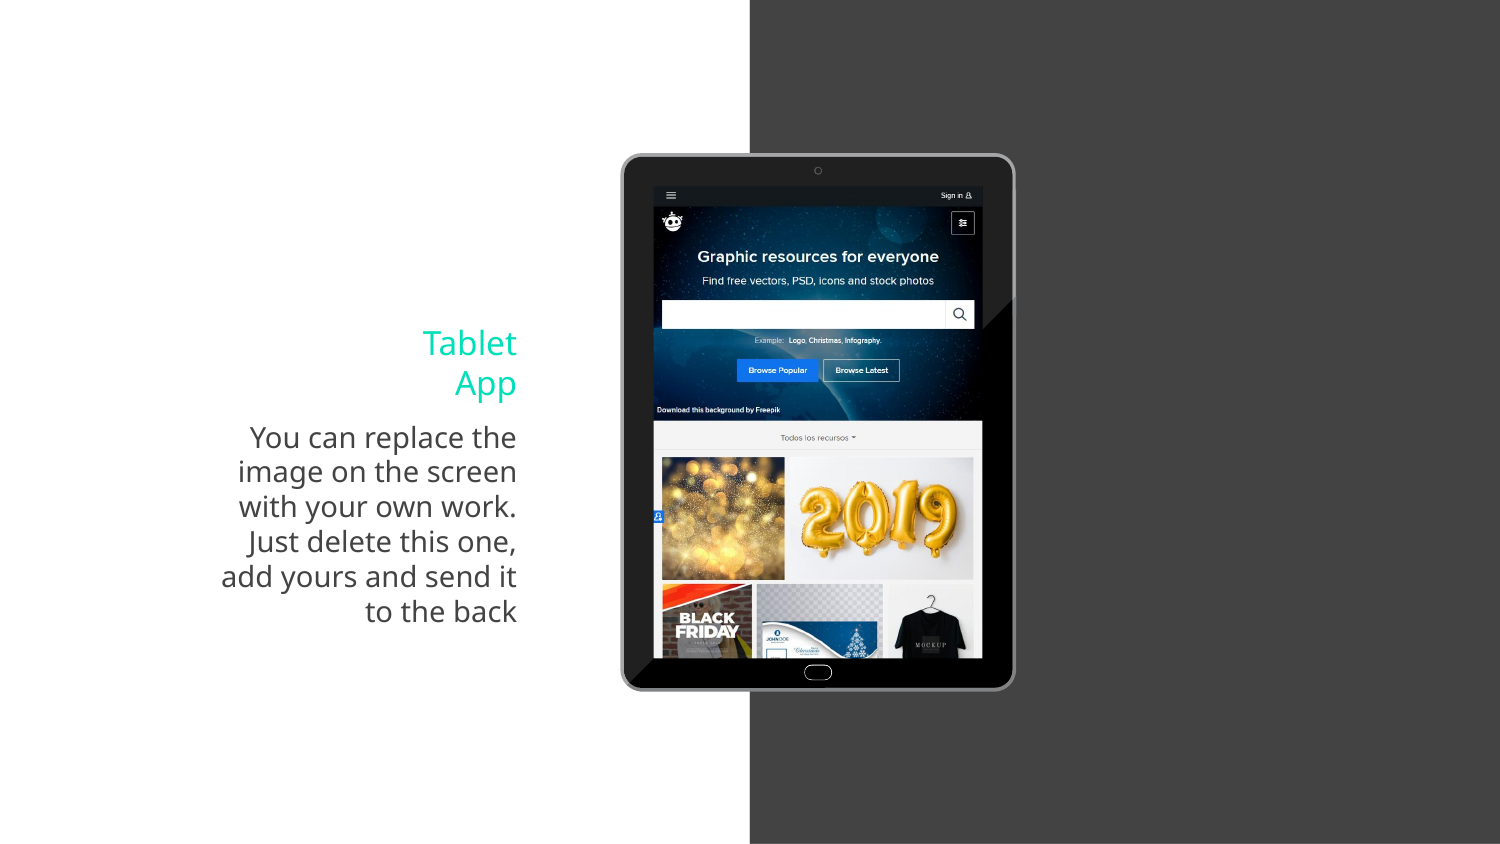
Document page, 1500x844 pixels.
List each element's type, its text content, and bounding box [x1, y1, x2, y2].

subtitle Tablet App [353, 296, 533, 417]
subtitle You can replace the image on the screen with your own work. Just delete this one, add yours and send it to the back [188, 403, 533, 592]
text_box [749, 0, 1500, 844]
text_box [620, 152, 1017, 692]
